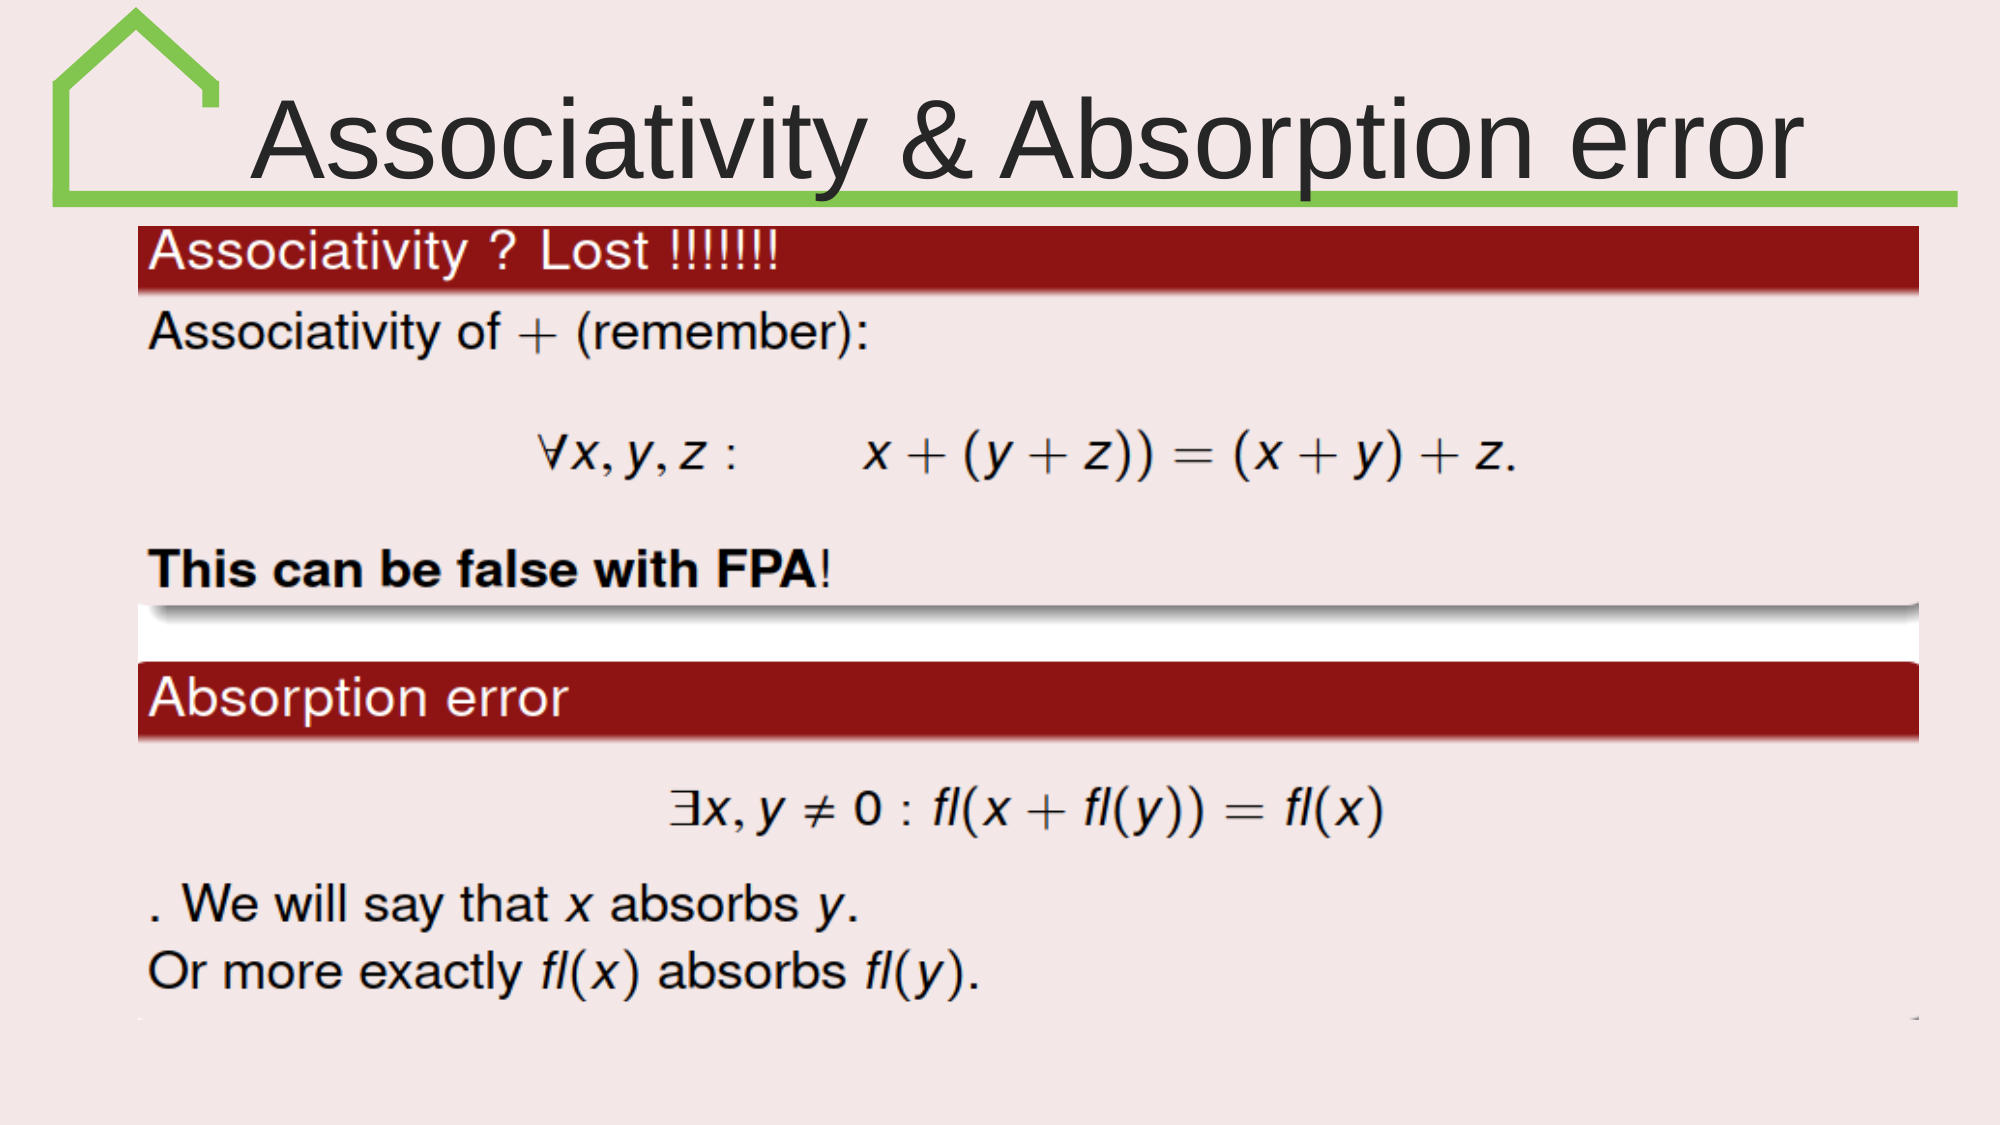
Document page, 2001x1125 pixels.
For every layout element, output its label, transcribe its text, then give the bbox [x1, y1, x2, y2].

list Associativity & Absorption error [105, 82, 1952, 202]
picture [138, 226, 1919, 1020]
